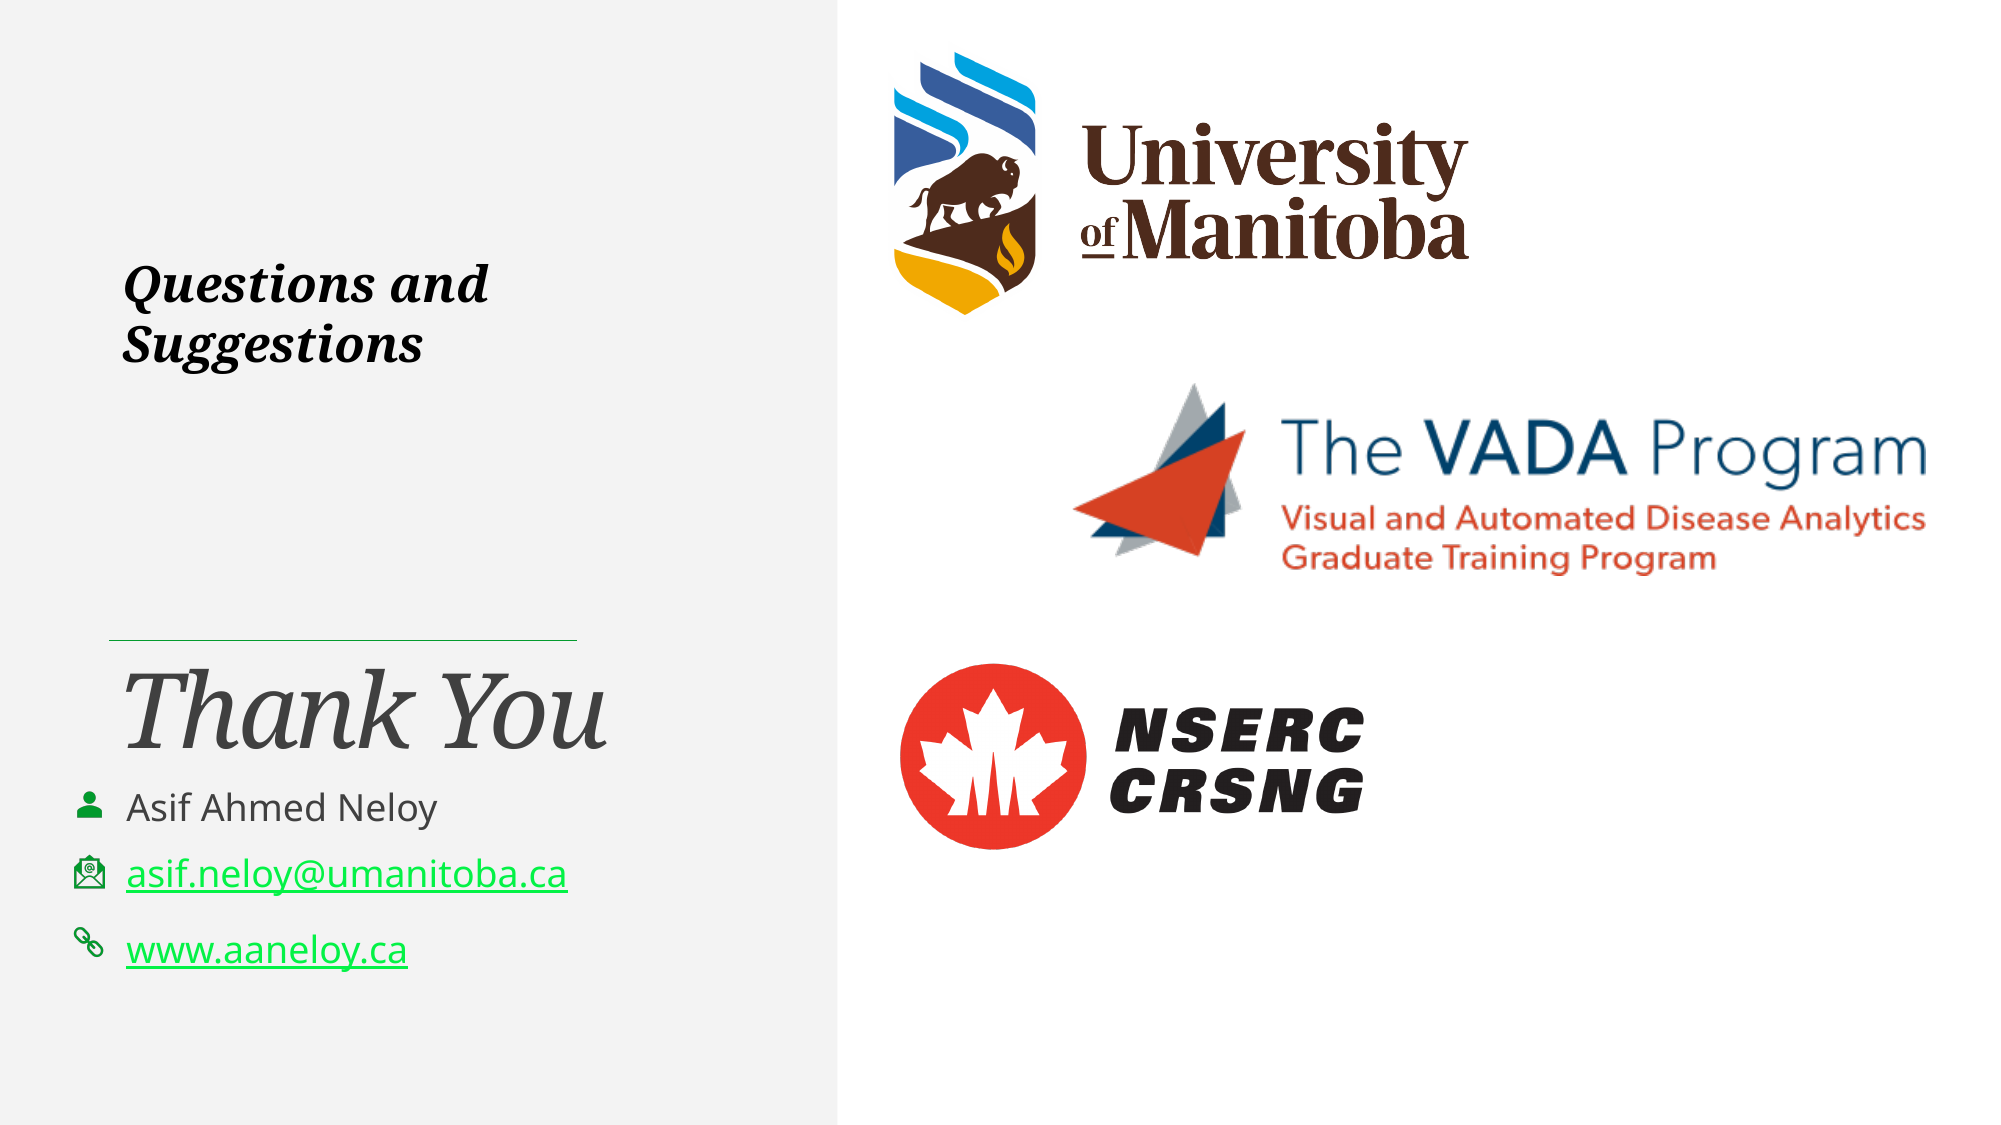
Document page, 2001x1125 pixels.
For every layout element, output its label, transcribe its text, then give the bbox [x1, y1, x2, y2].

picture [68, 921, 109, 963]
picture [71, 786, 108, 823]
picture [866, 643, 1397, 870]
list asif.neloy@umanitoba.ca [126, 850, 652, 898]
picture [1072, 382, 1926, 576]
list Asif Ahmed Neloy [126, 788, 652, 836]
text_box Questions and Suggestions [107, 244, 818, 380]
title Thank You [0, 0, 838, 1125]
list www.aaneloy.ca [126, 926, 652, 974]
picture [888, 41, 1469, 322]
picture [71, 853, 108, 890]
